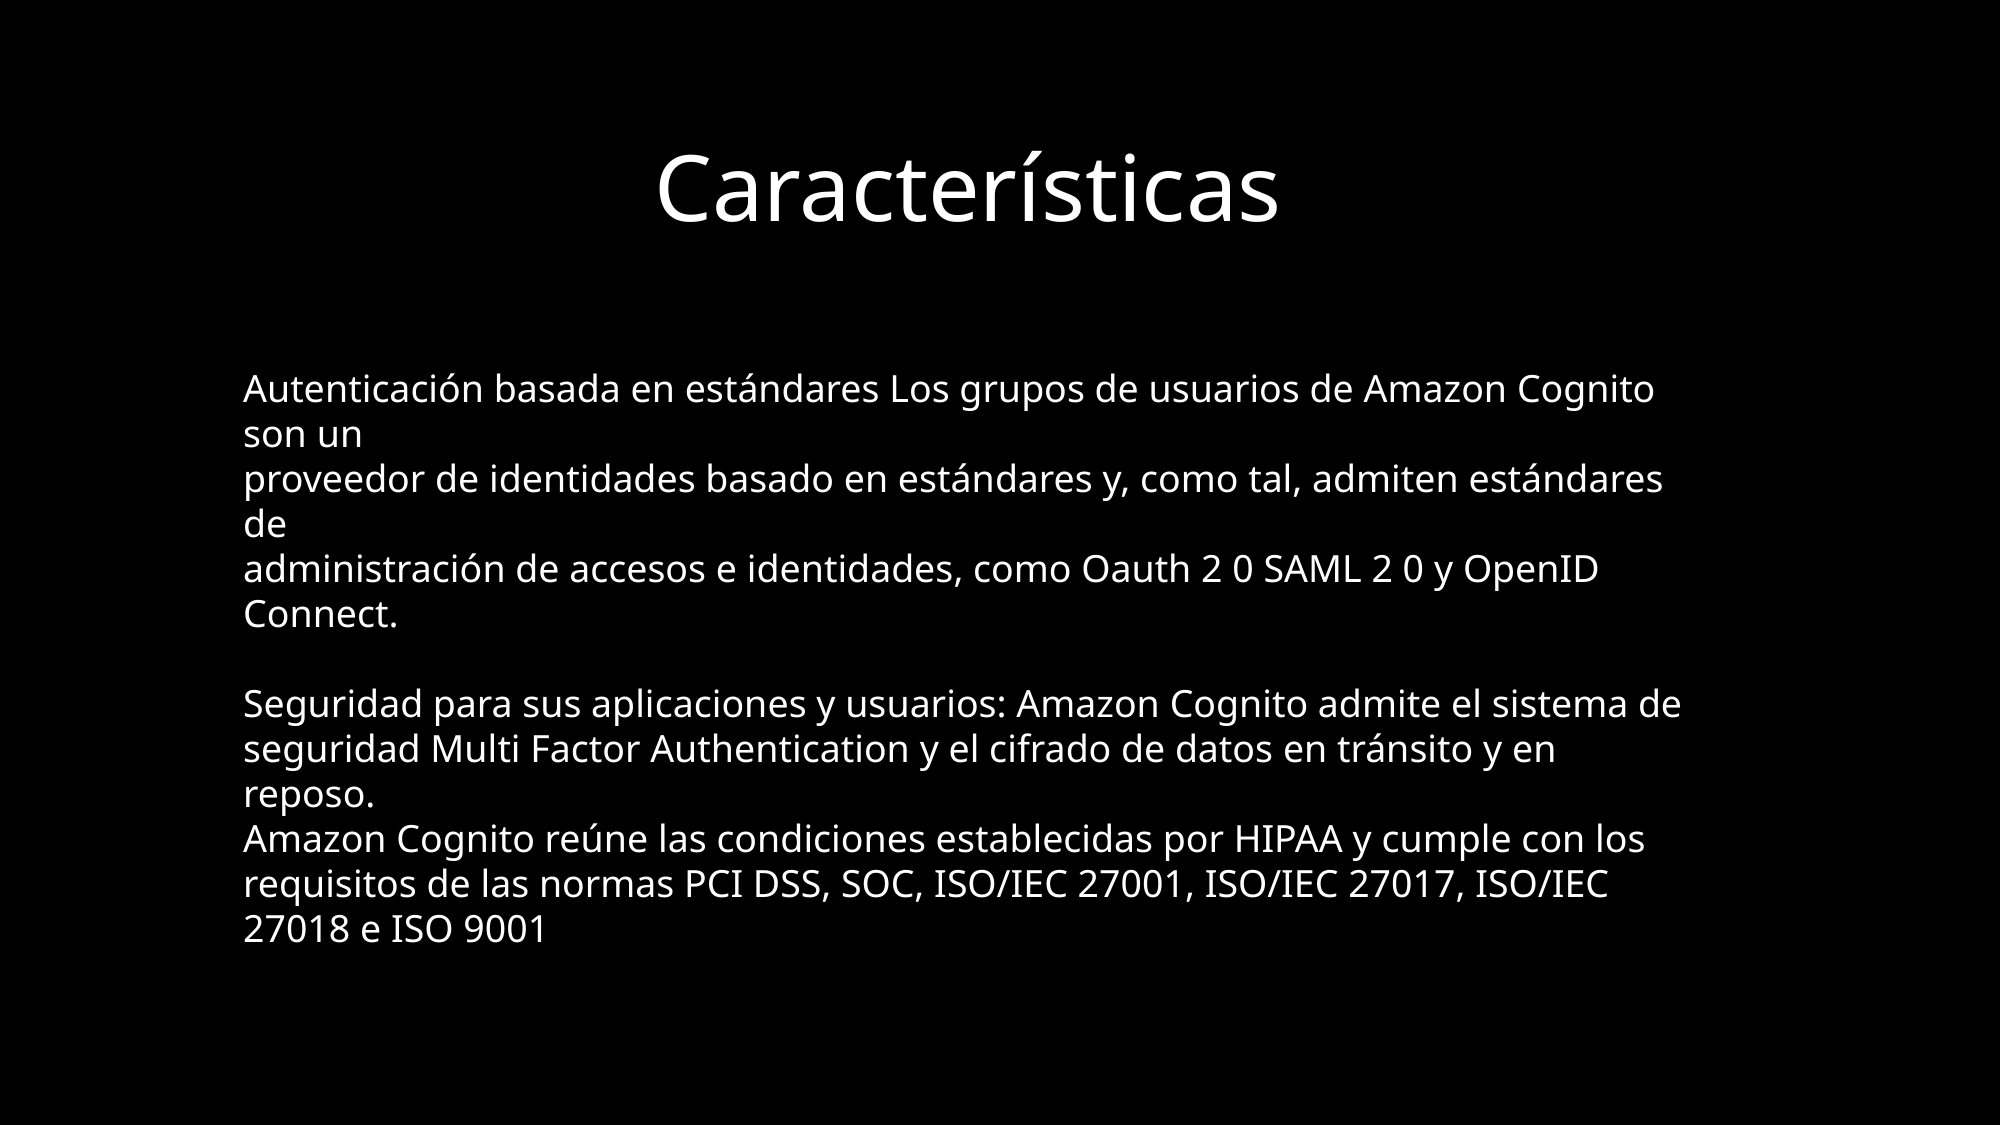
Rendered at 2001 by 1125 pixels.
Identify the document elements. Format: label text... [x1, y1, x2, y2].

text_box Autenticación basada en estándares Los grupos de usuarios de Amazon Cognito son un proveedor de identidades basado en estándares y, como tal, admiten estándares de administración de accesos e identidades, como Oauth 2 0 SAML 2 0 y OpenID Connect. Seguridad para sus aplicaciones y usuarios: Amazon Cognito admite el sistema de seguridad Multi Factor Authentication y el cifrado de datos en tránsito y en reposo. Amazon Cognito reúne las condiciones establecidas por HIPAA y cumple con los requisitos de las normas PCI DSS, SOC, ISO/IEC 27001, ISO/IEC 27017, ISO/IEC 27018 e ISO 9001 [228, 357, 1708, 958]
text_box Características [457, 122, 1479, 248]
